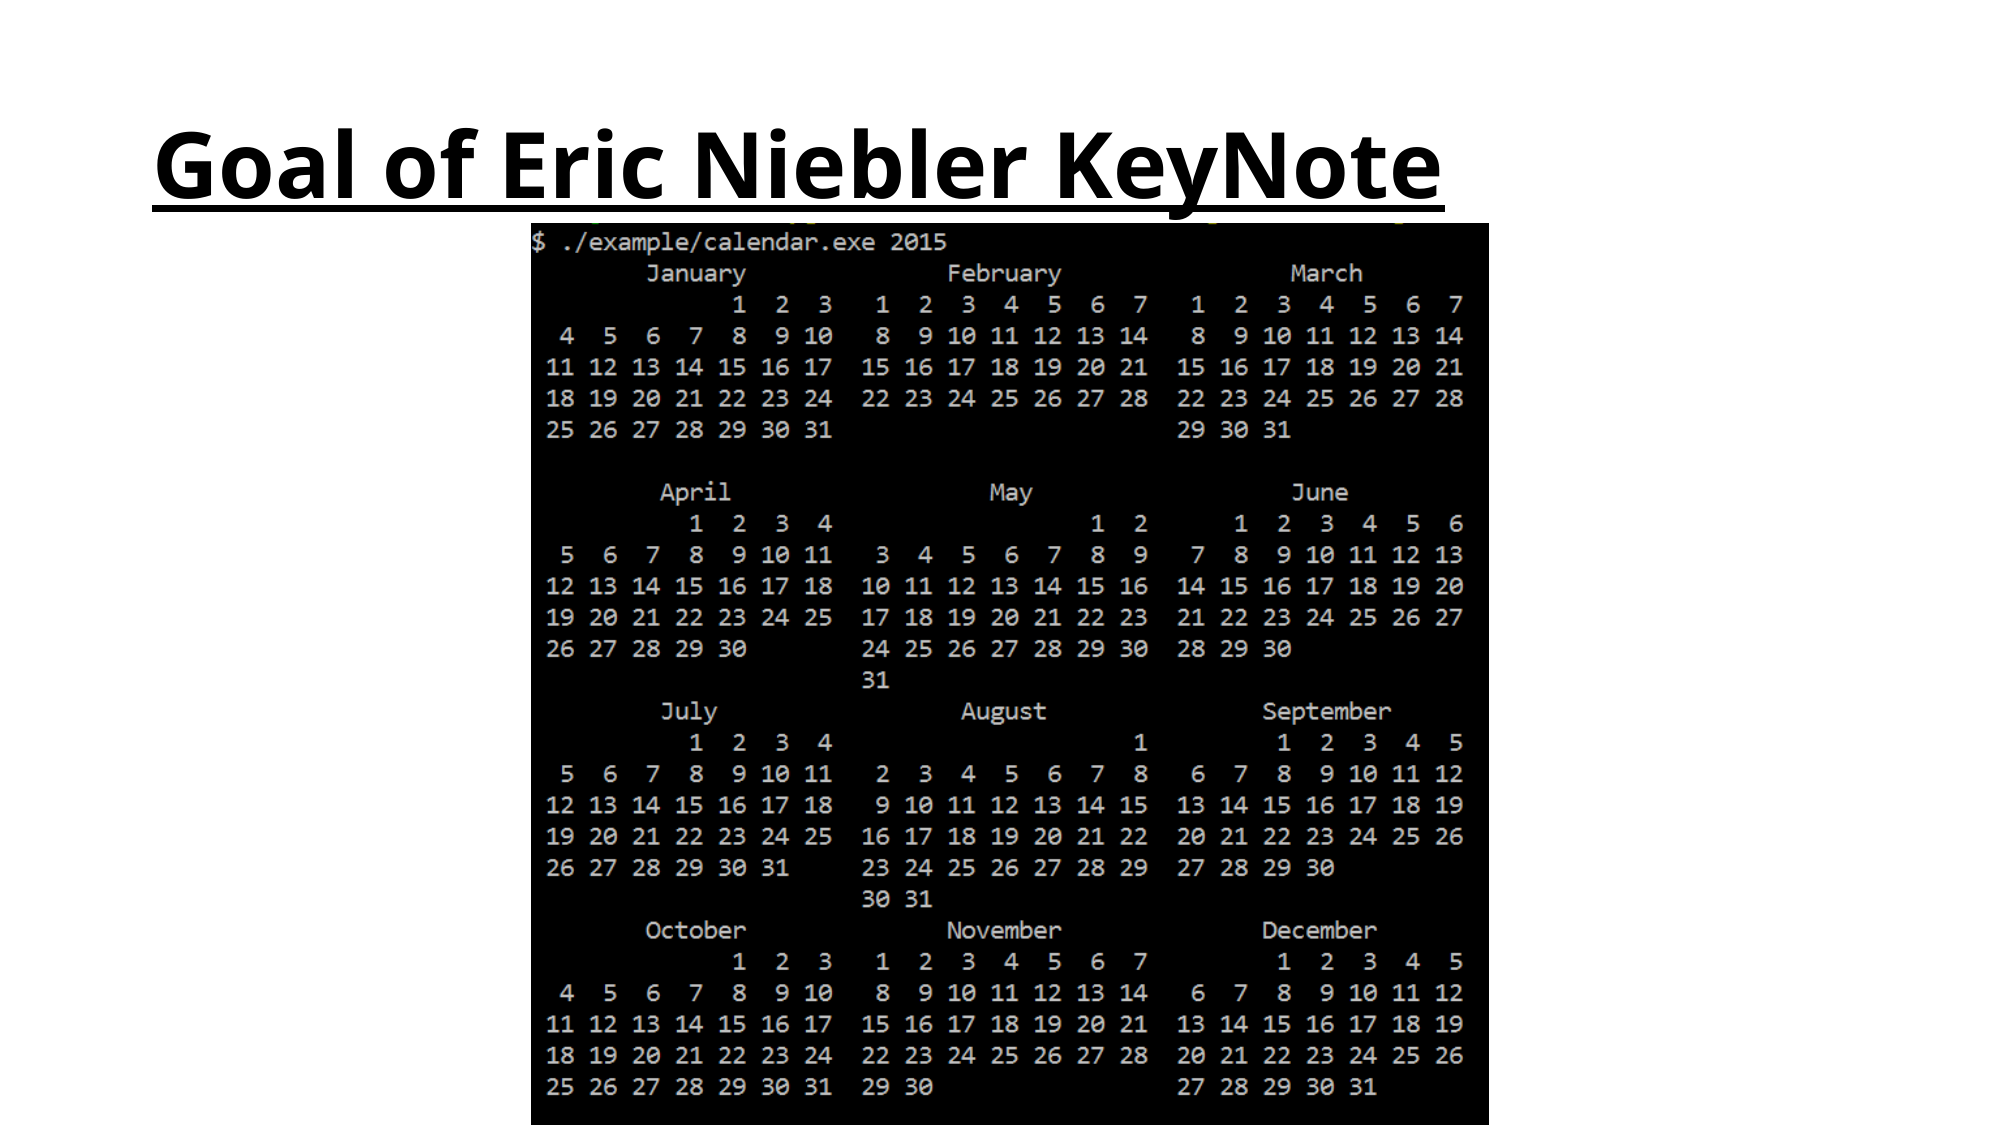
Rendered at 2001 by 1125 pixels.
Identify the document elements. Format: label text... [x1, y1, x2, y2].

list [531, 223, 1489, 1125]
title Goal of Eric Niebler KeyNote [137, 59, 1863, 278]
